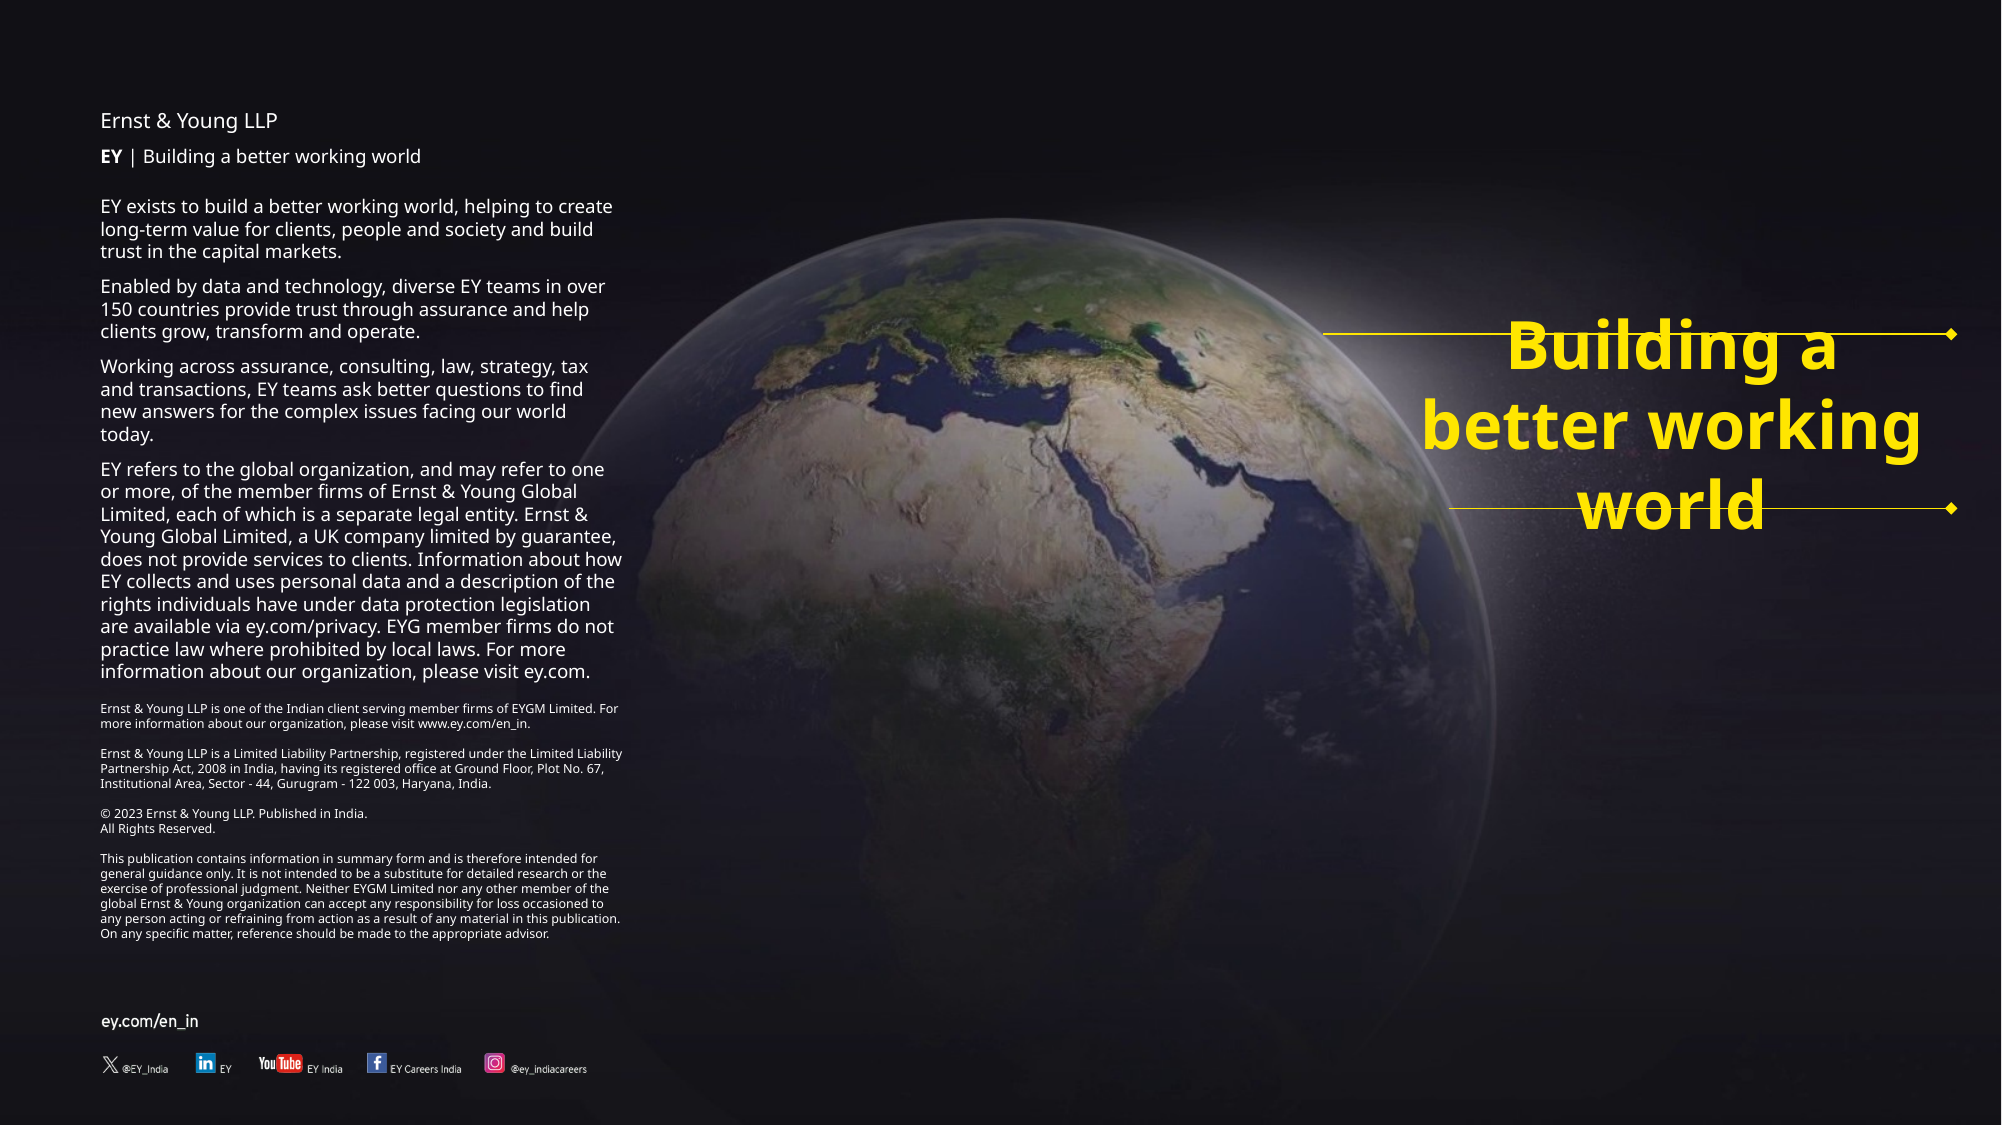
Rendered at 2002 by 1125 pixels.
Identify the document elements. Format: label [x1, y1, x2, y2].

text_box [100, 107, 633, 944]
text_box [1323, 333, 1964, 512]
picture [0, 0, 2002, 1125]
text_box [101, 1004, 587, 1079]
